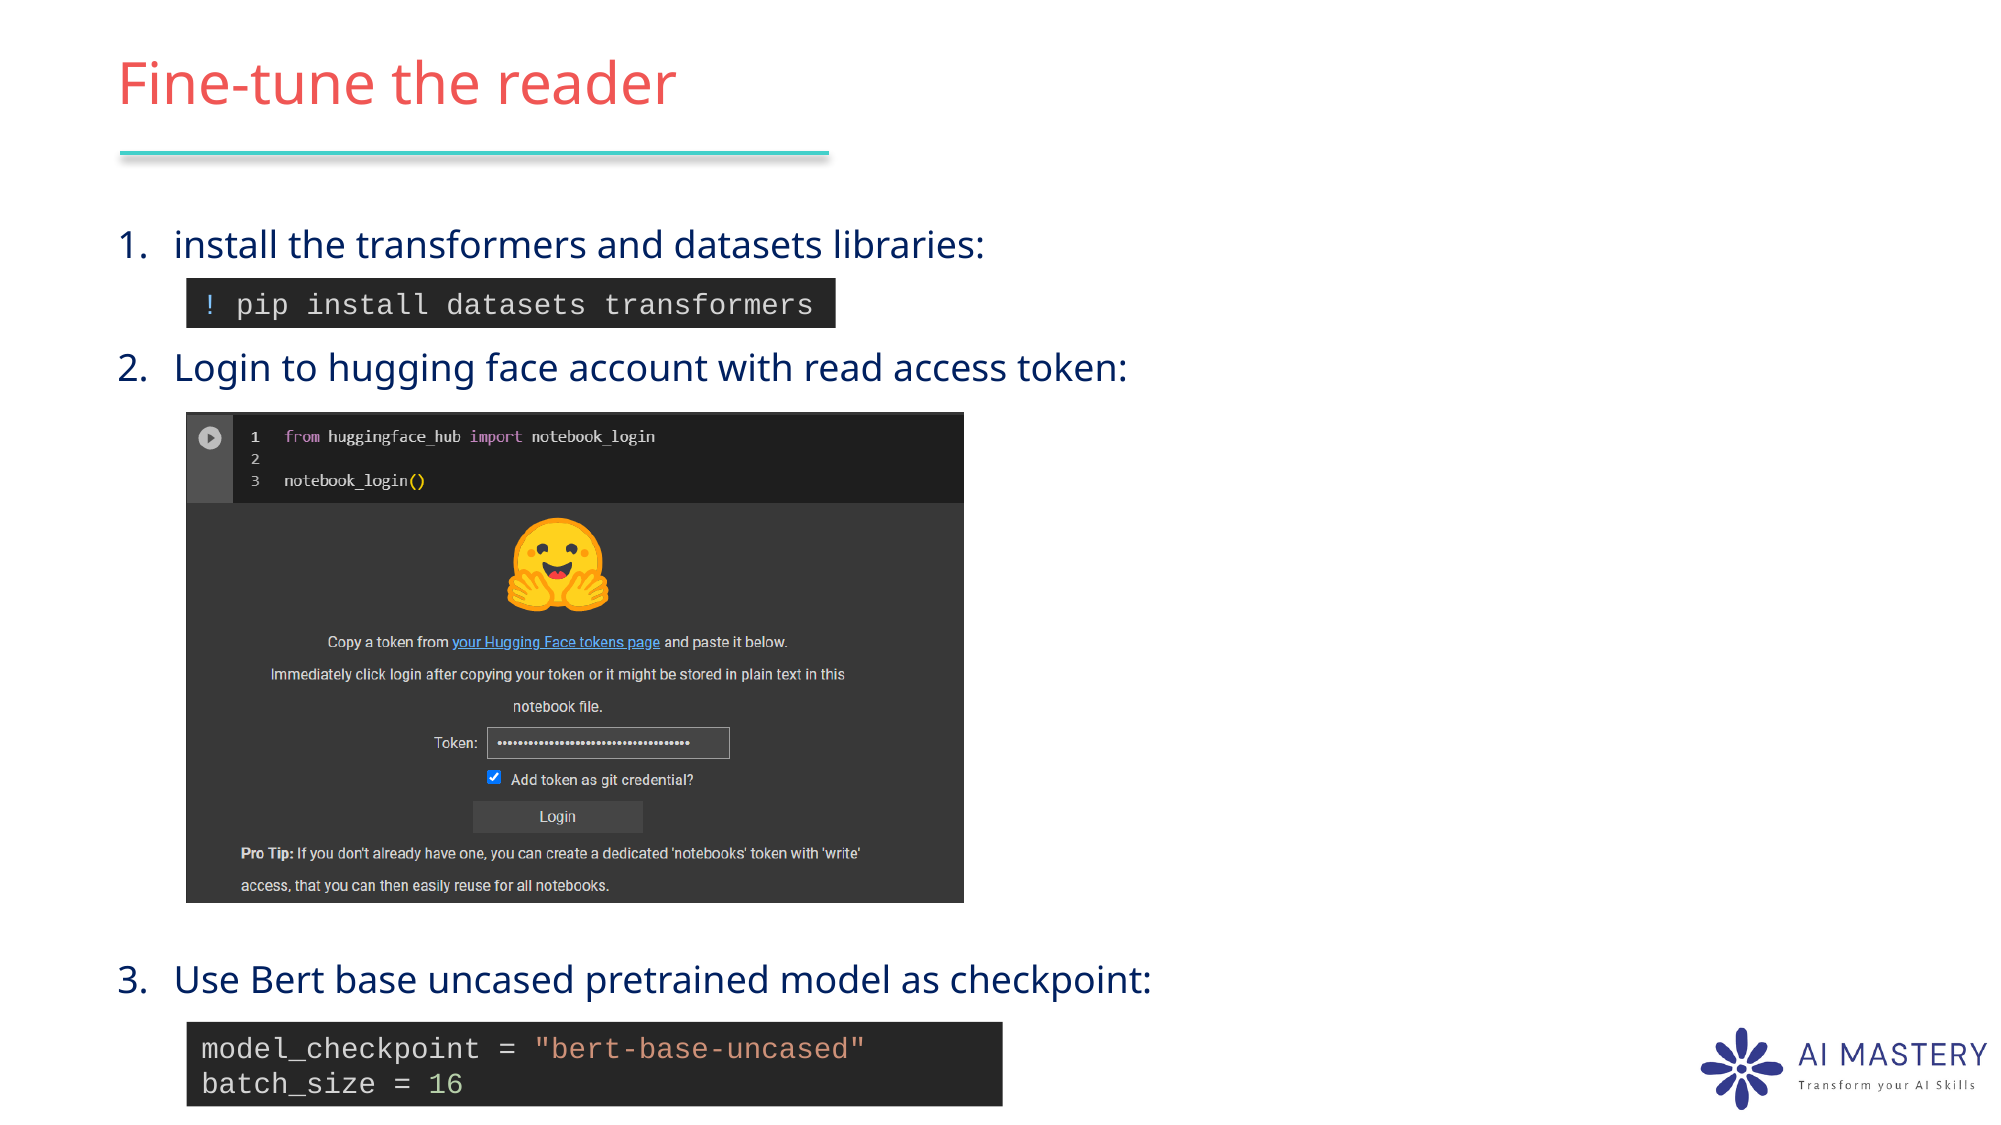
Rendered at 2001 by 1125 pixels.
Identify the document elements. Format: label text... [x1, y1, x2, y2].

text_box ! pip install datasets transformers [186, 278, 836, 328]
picture [1687, 1013, 2000, 1125]
picture [186, 412, 964, 903]
title Fine-tune the reader [102, 0, 1828, 195]
list install the transformers and datasets libraries: Login to hugging face account with read access token: Use Bert base uncased pretrained model as checkpoint: [102, 218, 1781, 1098]
text_box model_checkpoint = "bert-base-uncased" batch_size = 16 [186, 1021, 1003, 1107]
